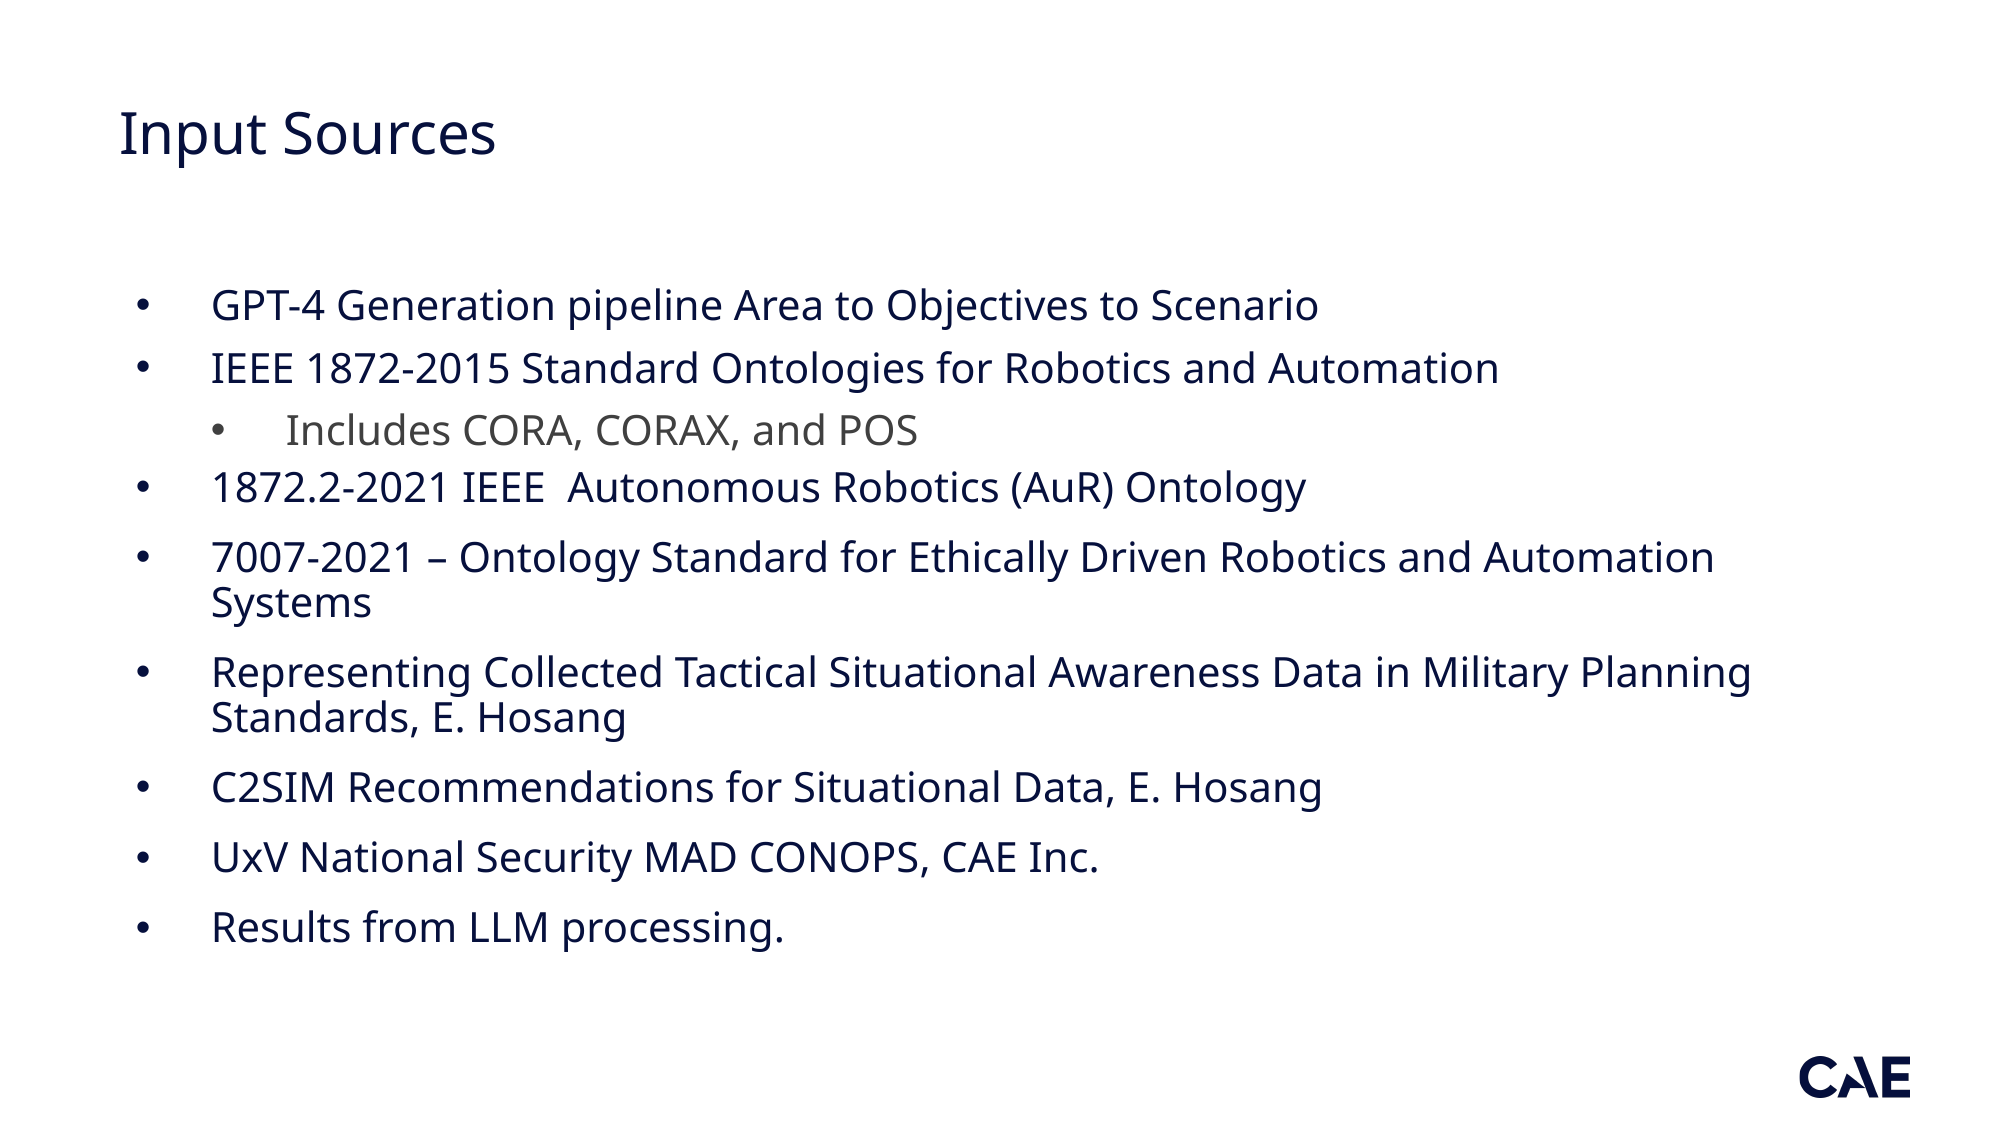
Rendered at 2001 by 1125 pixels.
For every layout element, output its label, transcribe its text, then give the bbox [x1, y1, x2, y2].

text_box GPT-4 Generation pipeline Area to Objectives to Scenario IEEE 1872-2015 Standard Ontologies for Robotics and Automation Includes CORA, CORAX, and POS 1872.2-2021 IEEE Autonomous Robotics (AuR) Ontology 7007-2021 – Ontology Standard for Ethically Driven Robotics and Automation Systems Representing Collected Tactical Situational Awareness Data in Military Planning Standards, E. Hosang C2SIM Recommendations for Situational Data, E. Hosang UxV National Security MAD CONOPS, CAE Inc. Results from LLM processing. [135, 278, 1791, 992]
title Input Sources [119, 103, 1774, 232]
